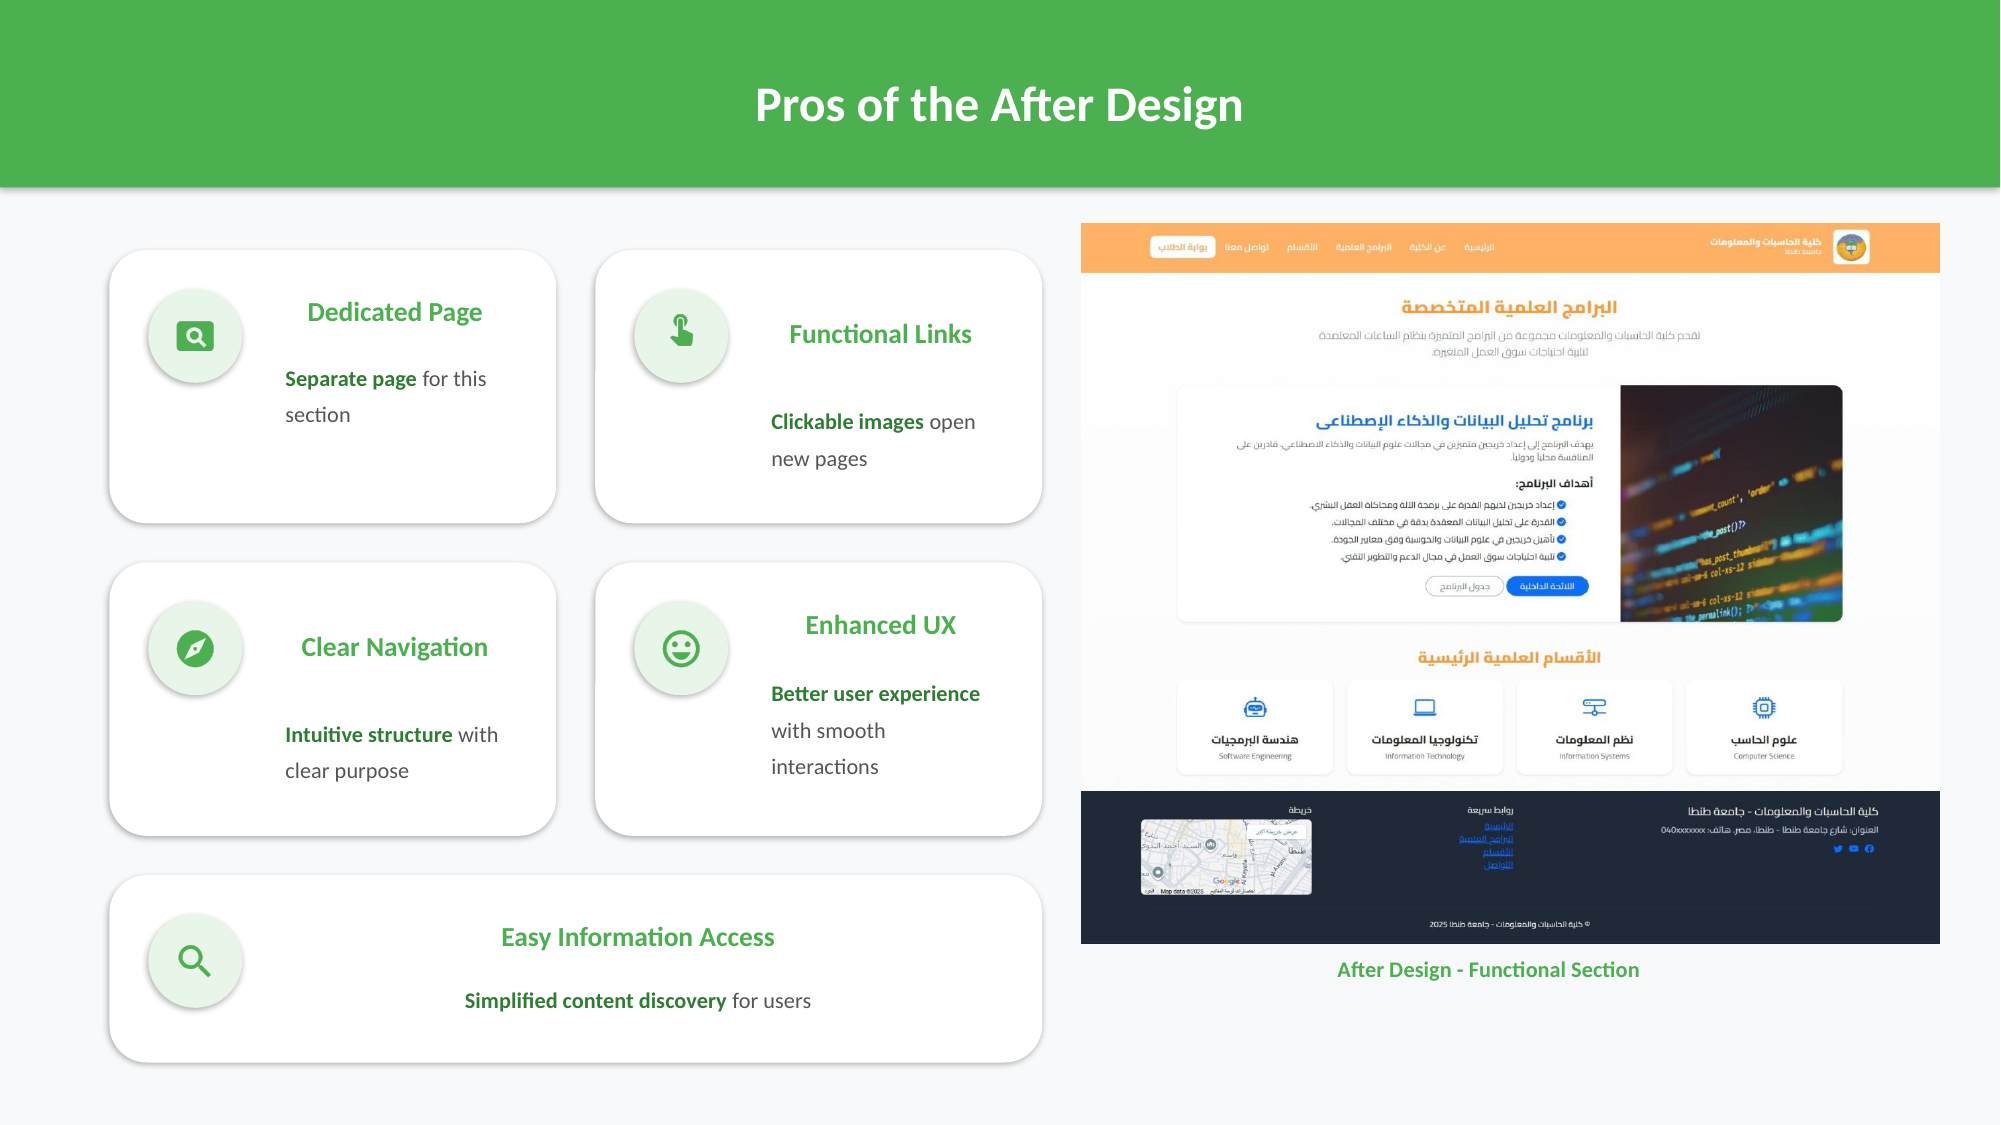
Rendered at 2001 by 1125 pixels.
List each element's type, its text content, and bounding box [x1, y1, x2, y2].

picture [171, 318, 219, 353]
text_box [147, 600, 243, 697]
text_box Simplified content discovery for users [452, 967, 824, 1022]
text_box After Design - Functional Section [1325, 952, 1653, 991]
text_box Dedicated Page [295, 285, 495, 337]
text_box [0, 0, 2000, 188]
text_box Clear Navigation [289, 619, 501, 671]
picture [171, 942, 219, 979]
picture [661, 312, 701, 360]
text_box Clickable images open new pages [759, 388, 1003, 480]
text_box [108, 249, 558, 525]
picture [171, 628, 219, 669]
text_box Pros of the After Design [743, 62, 1257, 141]
text_box Intuitive structure with clear purpose [273, 701, 518, 793]
picture [1080, 223, 1941, 944]
text_box [108, 874, 1043, 1064]
text_box Functional Links [777, 307, 985, 359]
picture [657, 628, 705, 669]
text_box [633, 288, 729, 384]
text_box Enhanced UX [793, 598, 969, 649]
text_box [633, 600, 729, 697]
text_box [147, 913, 243, 1009]
text_box Better user experience with smooth interactions [759, 660, 1003, 788]
text_box [108, 561, 558, 837]
text_box [147, 288, 243, 384]
text_box Easy Information Access [489, 910, 788, 962]
text_box [594, 249, 1043, 525]
text_box [594, 561, 1043, 837]
text_box Separate page for this section [273, 345, 518, 437]
